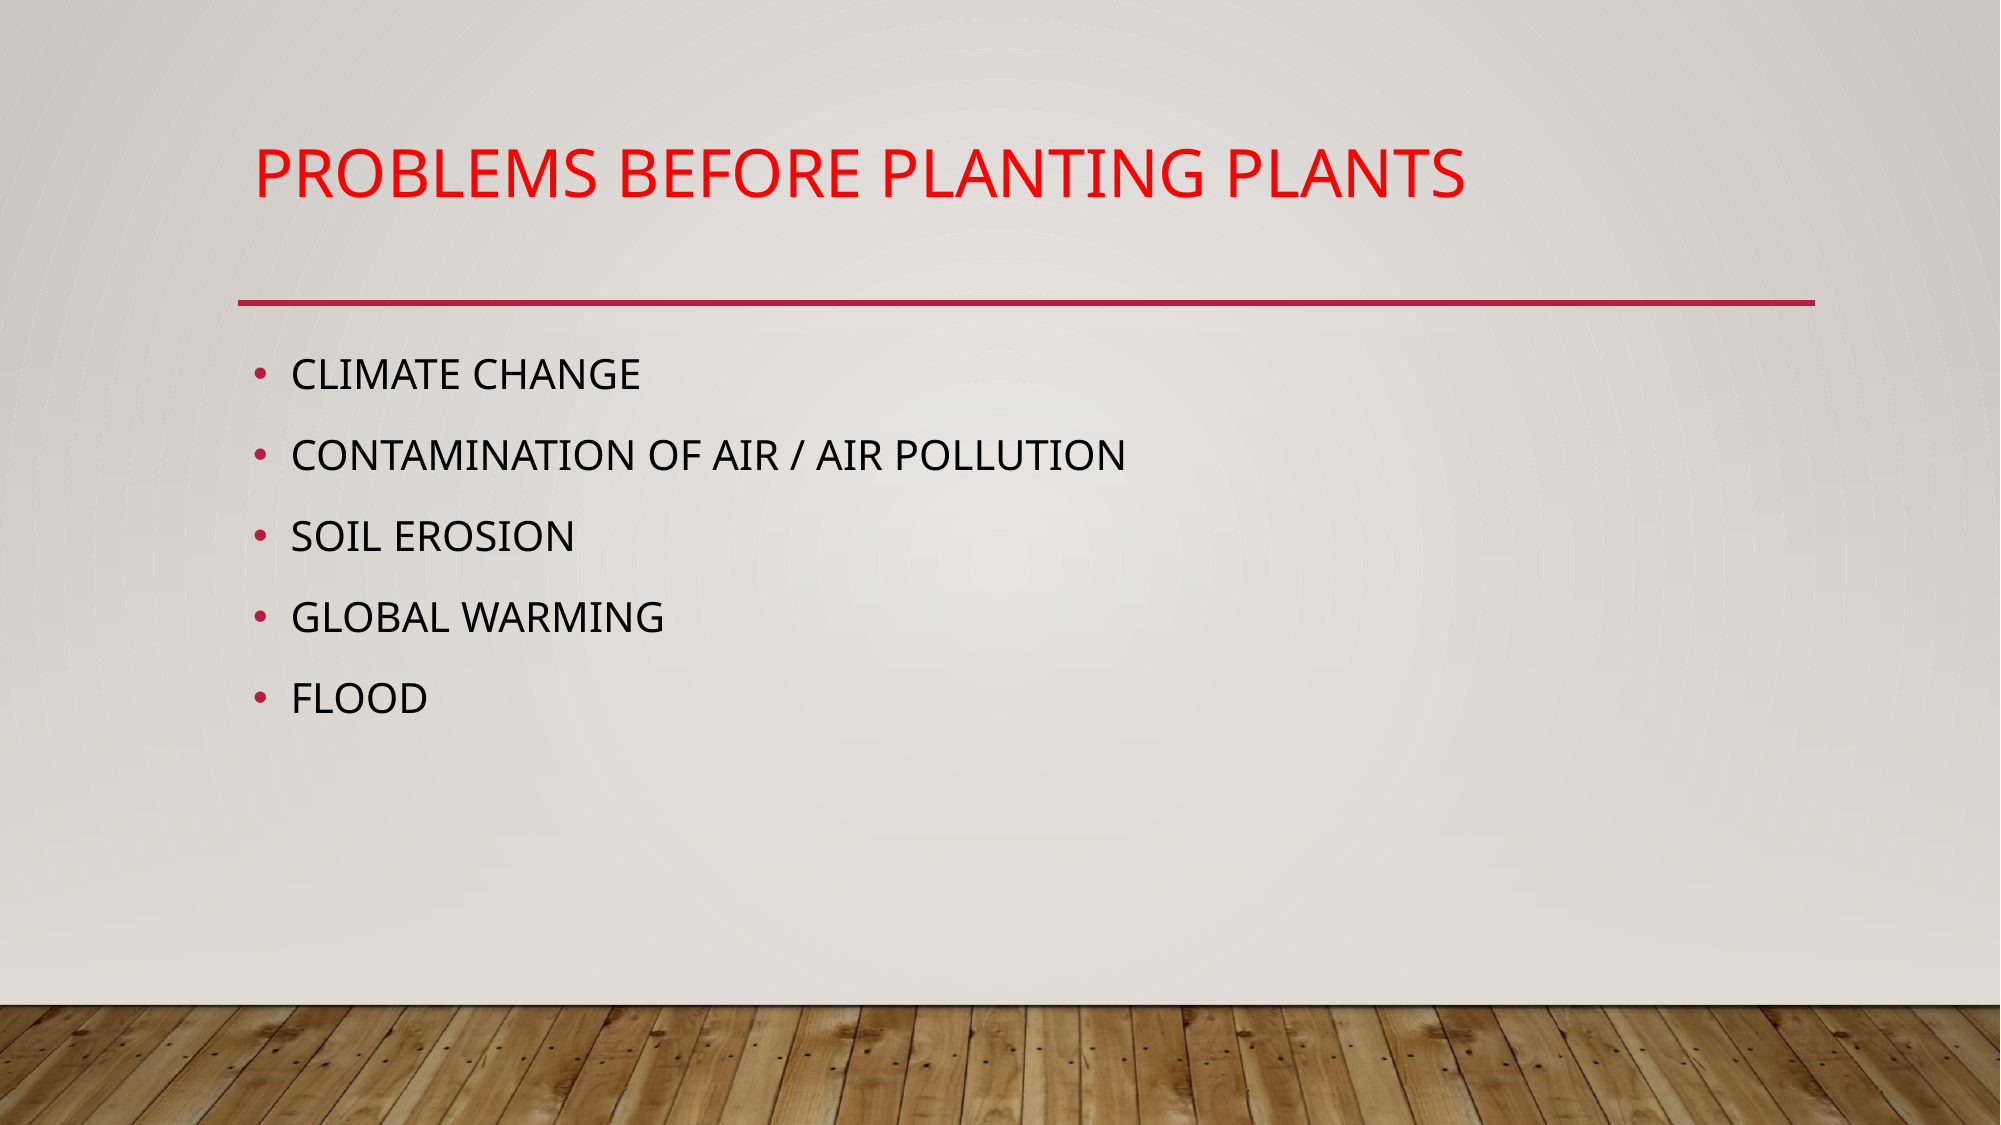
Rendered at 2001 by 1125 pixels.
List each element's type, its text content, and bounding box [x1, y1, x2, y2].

title PROBLEMS BEFORE PLANTING PLANTS [238, 131, 1814, 305]
picture [0, 1005, 2000, 1125]
list CLIMATE CHANGE CONTAMINATION OF AIR / AIR POLLUTION SOIL EROSION GLOBAL WARMING FLOOD [238, 330, 1814, 897]
